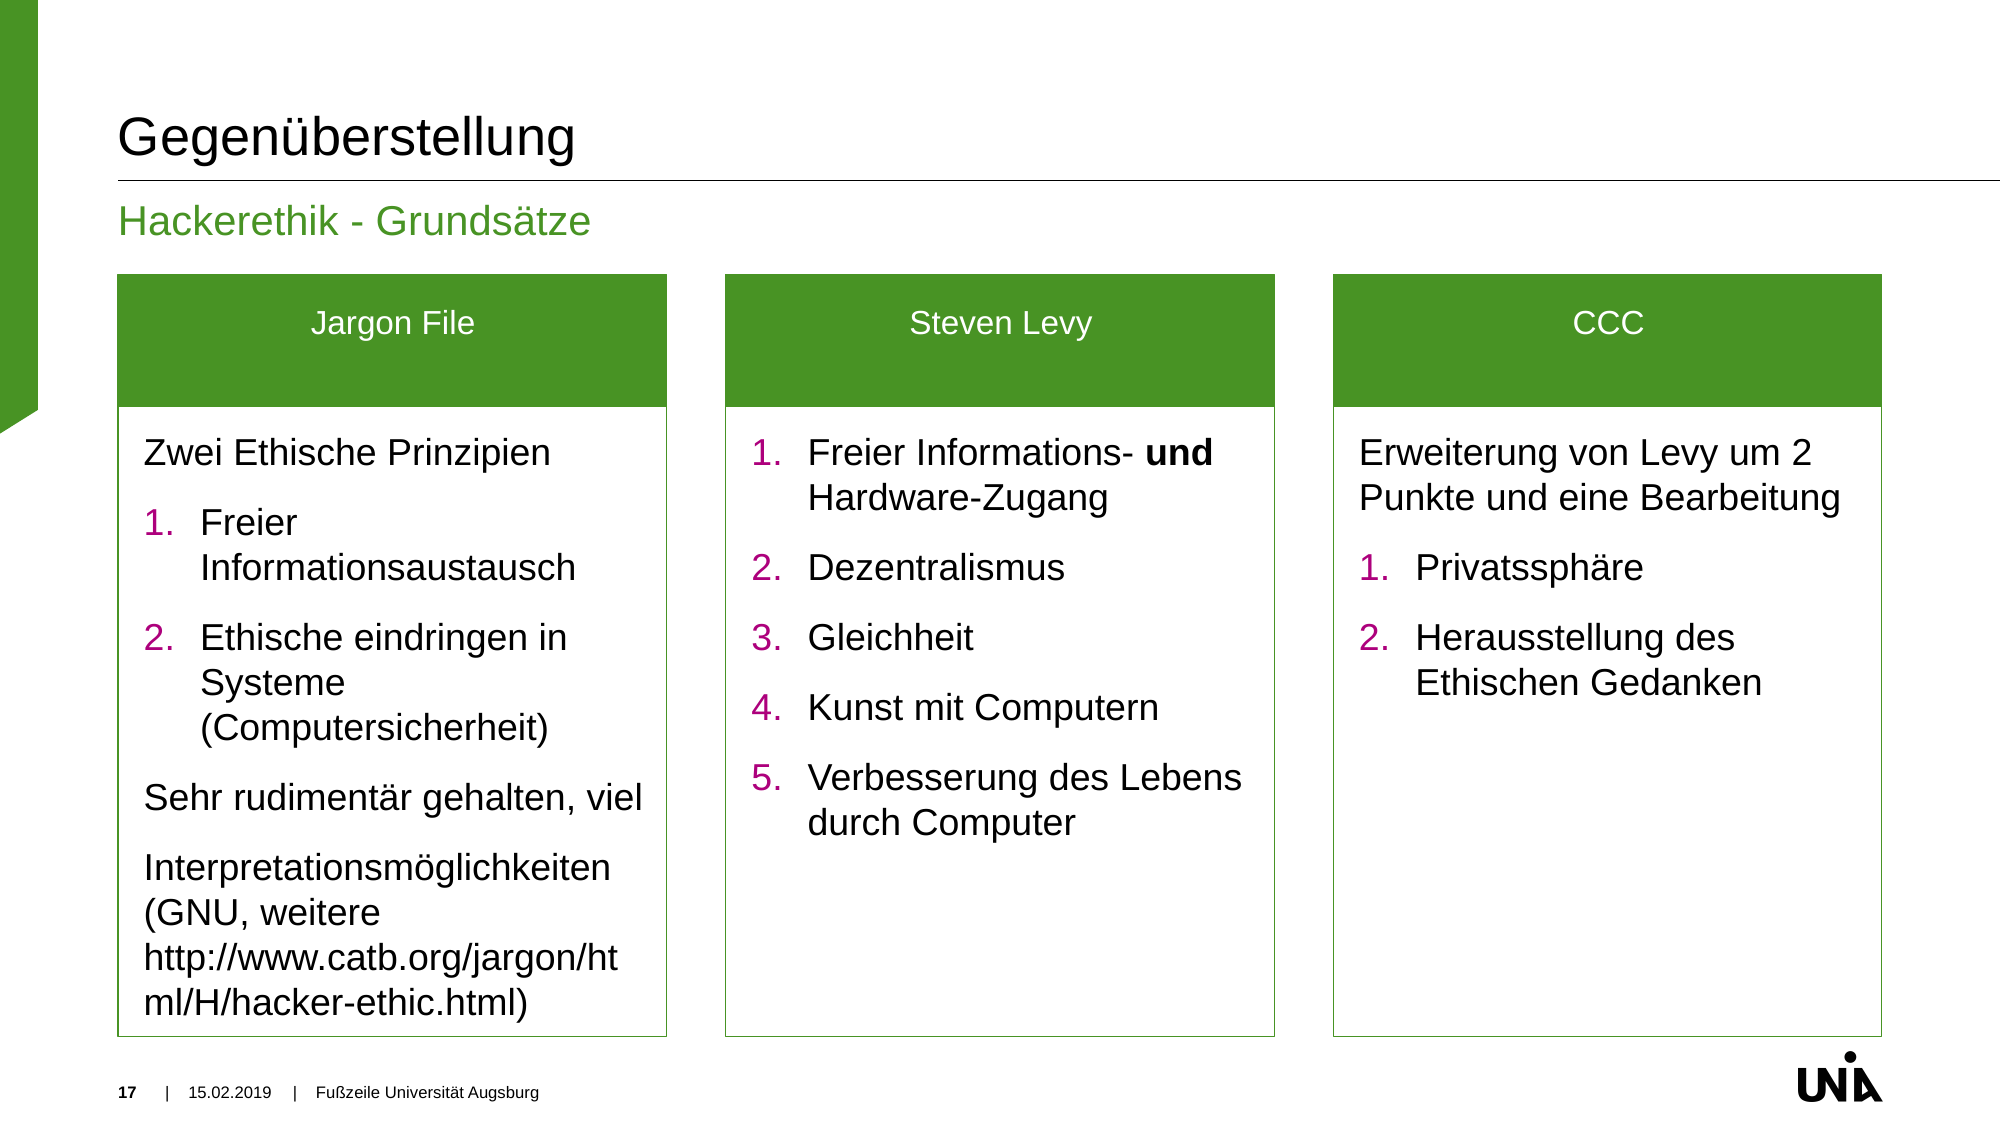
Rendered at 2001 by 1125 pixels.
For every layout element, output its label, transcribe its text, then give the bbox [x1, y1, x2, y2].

list Freier Informations- und Hardware-Zugang Dezentralismus Gleichheit Kunst mit Computern Verbesserung des Lebens durch Computer [725, 363, 1275, 1037]
list Erweiterung von Levy um 2 Punkte und eine Bearbeitung Privatssphäre Herausstellung des Ethischen Gedanken [1333, 407, 1882, 1037]
footer | Fußzeile Universität Augsburg [292, 1066, 1490, 1102]
list CCC [1333, 274, 1882, 407]
title Gegenüberstellung [117, 0, 1882, 168]
subtitle Hackerethik - Grundsätze [117, 193, 1882, 254]
picture [1798, 1051, 1883, 1102]
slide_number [171, 1066, 292, 1102]
slide_number 17 [118, 1066, 171, 1102]
list Zwei Ethische Prinzipien Freier Informationsaustausch Ethische eindringen in Systeme (Computersicherheit) Sehr rudimentär gehalten, viel Interpretationsmöglichkeiten (GNU, weitere http://www.catb.org/jargon/html/H/hacker-ethic.html) [117, 363, 667, 1037]
list Steven Levy [725, 274, 1275, 363]
list Jargon File [117, 274, 667, 363]
